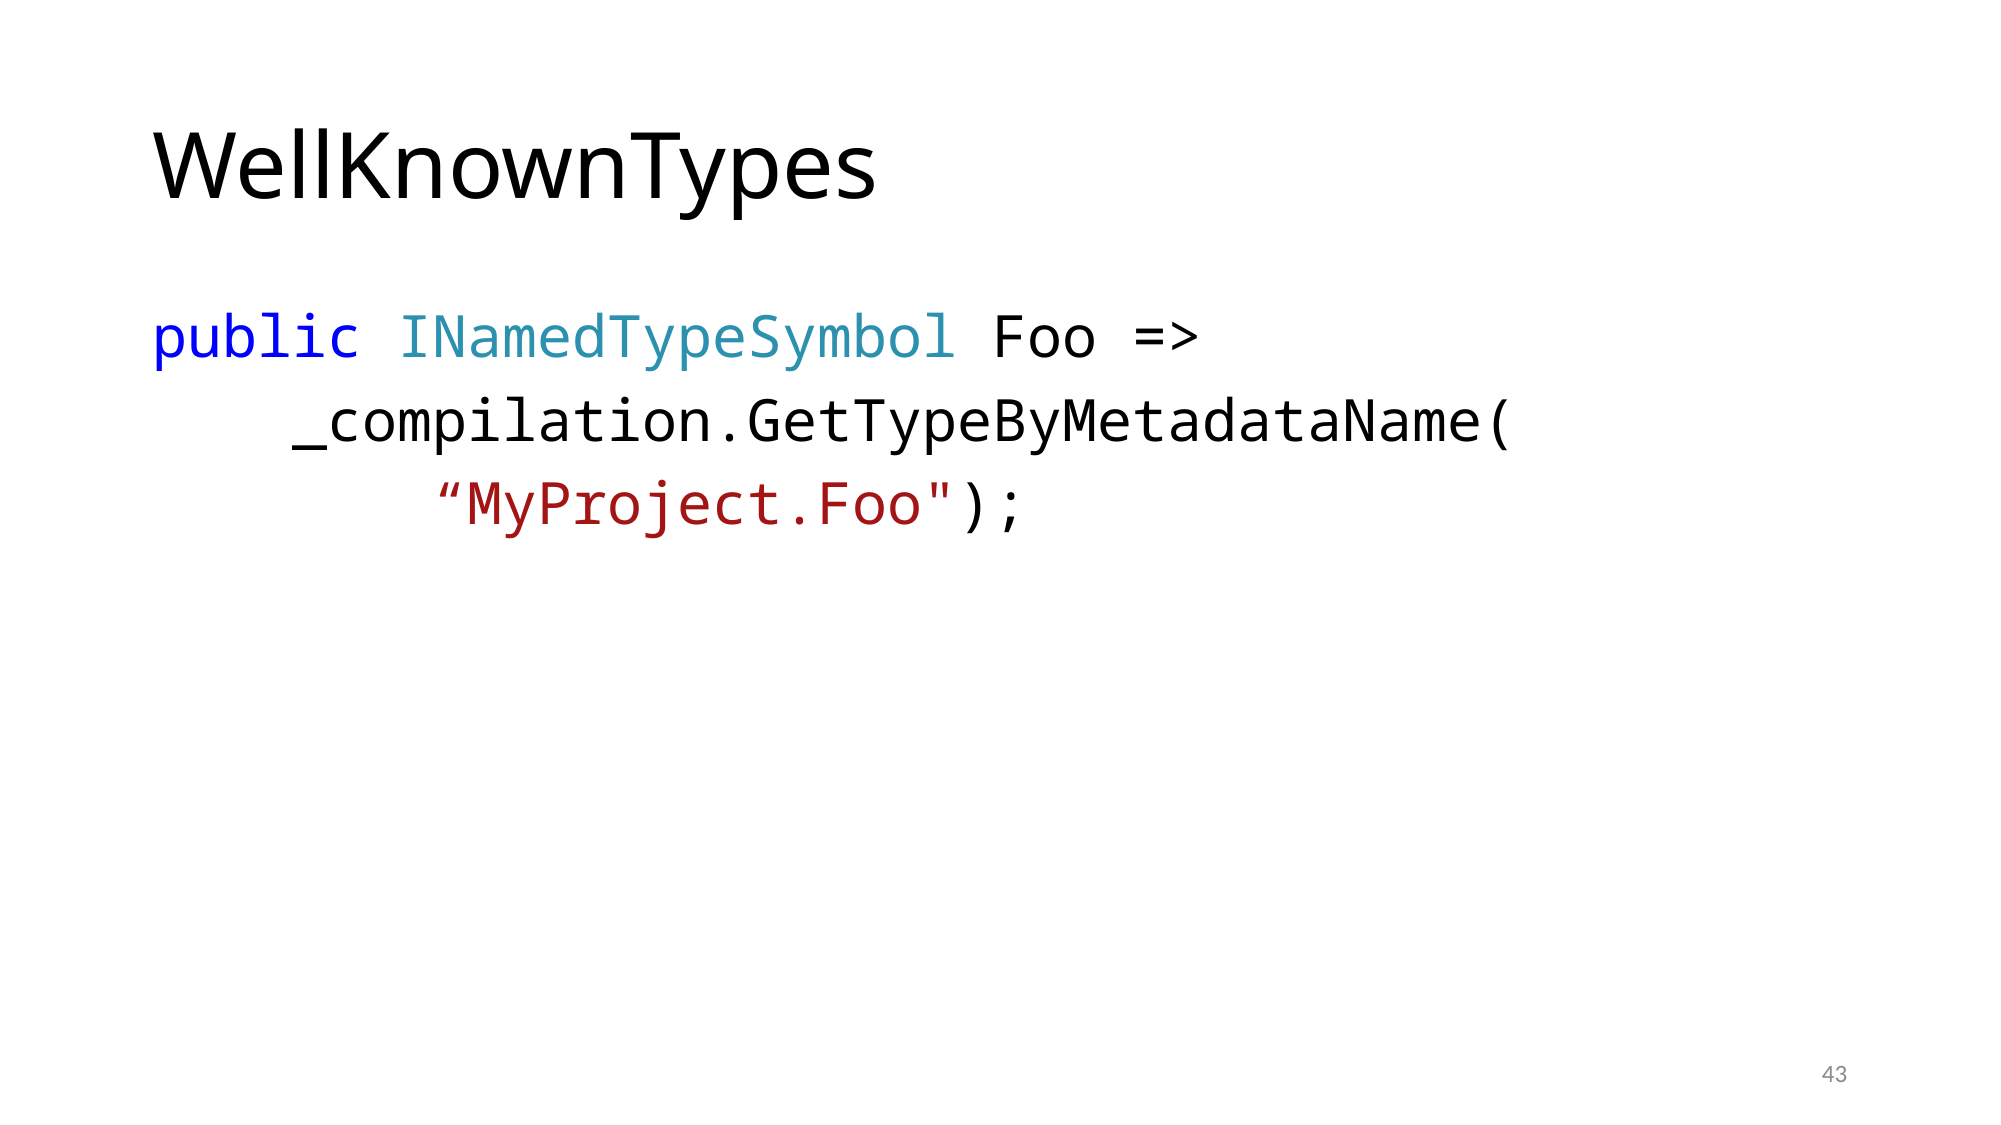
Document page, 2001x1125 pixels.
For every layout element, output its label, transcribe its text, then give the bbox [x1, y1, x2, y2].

slide_number 43 [1412, 1042, 1863, 1103]
list public INamedTypeSymbol Foo => _compilation.GetTypeByMetadataName( “MyProject.Foo"); [137, 299, 1863, 1014]
title WellKnownTypes [137, 59, 1863, 278]
